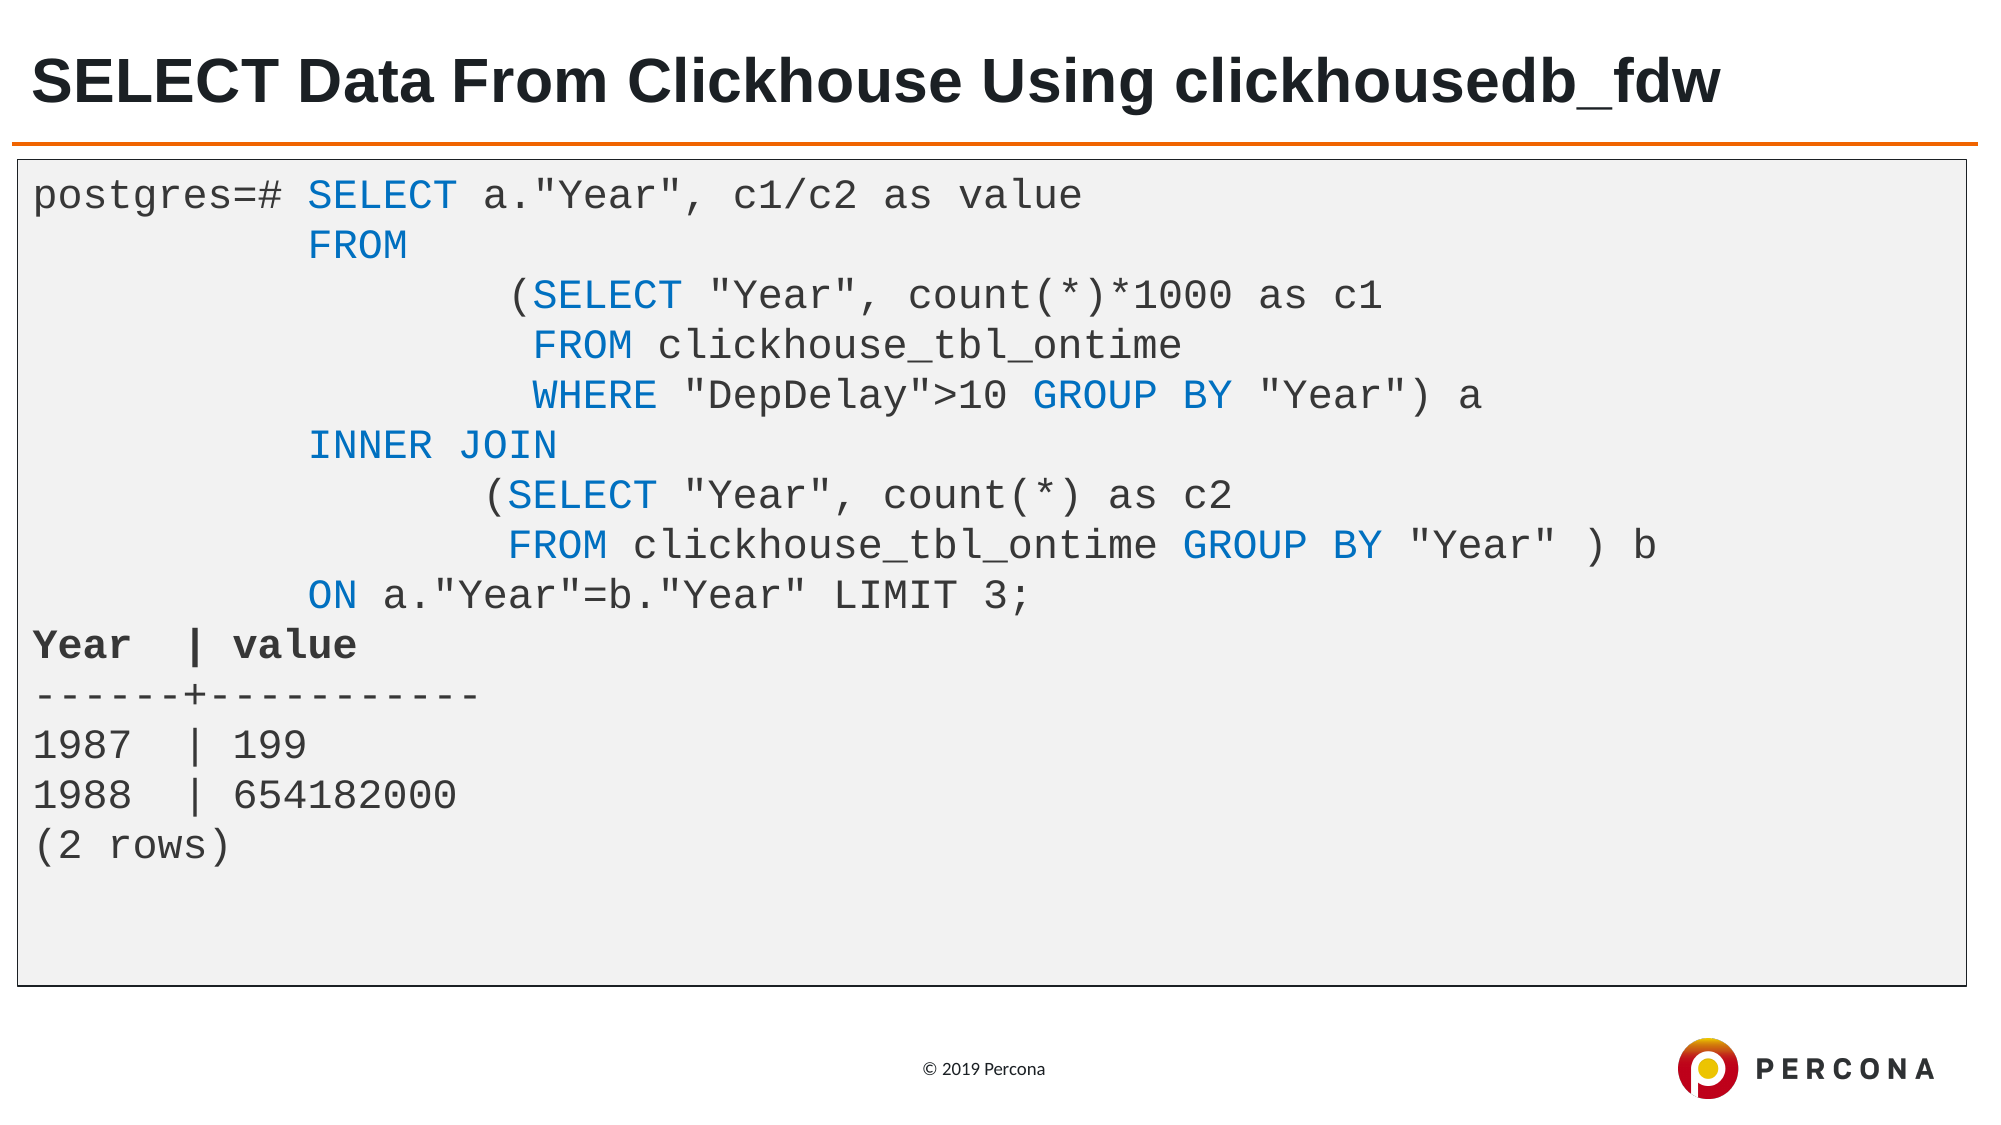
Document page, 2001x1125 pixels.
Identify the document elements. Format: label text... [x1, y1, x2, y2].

text_box postgres=# SELECT a."Year", c1/c2 as value FROM (SELECT "Year", count(*)*1000 as c1 FROM clickhouse_tbl_ontime WHERE "DepDelay">10 GROUP BY "Year") a INNER JOIN (SELECT "Year", count(*) as c2 FROM clickhouse_tbl_ontime GROUP BY "Year" ) b ON a."Year"=b."Year" LIMIT 3; Year | value ------+----------- 1987 | 199 1988 | 654182000 (2 rows) [17, 159, 1967, 987]
title SELECT Data From Clickhouse Using clickhousedb_fdw [23, 23, 1973, 142]
picture [1678, 1038, 1934, 1099]
